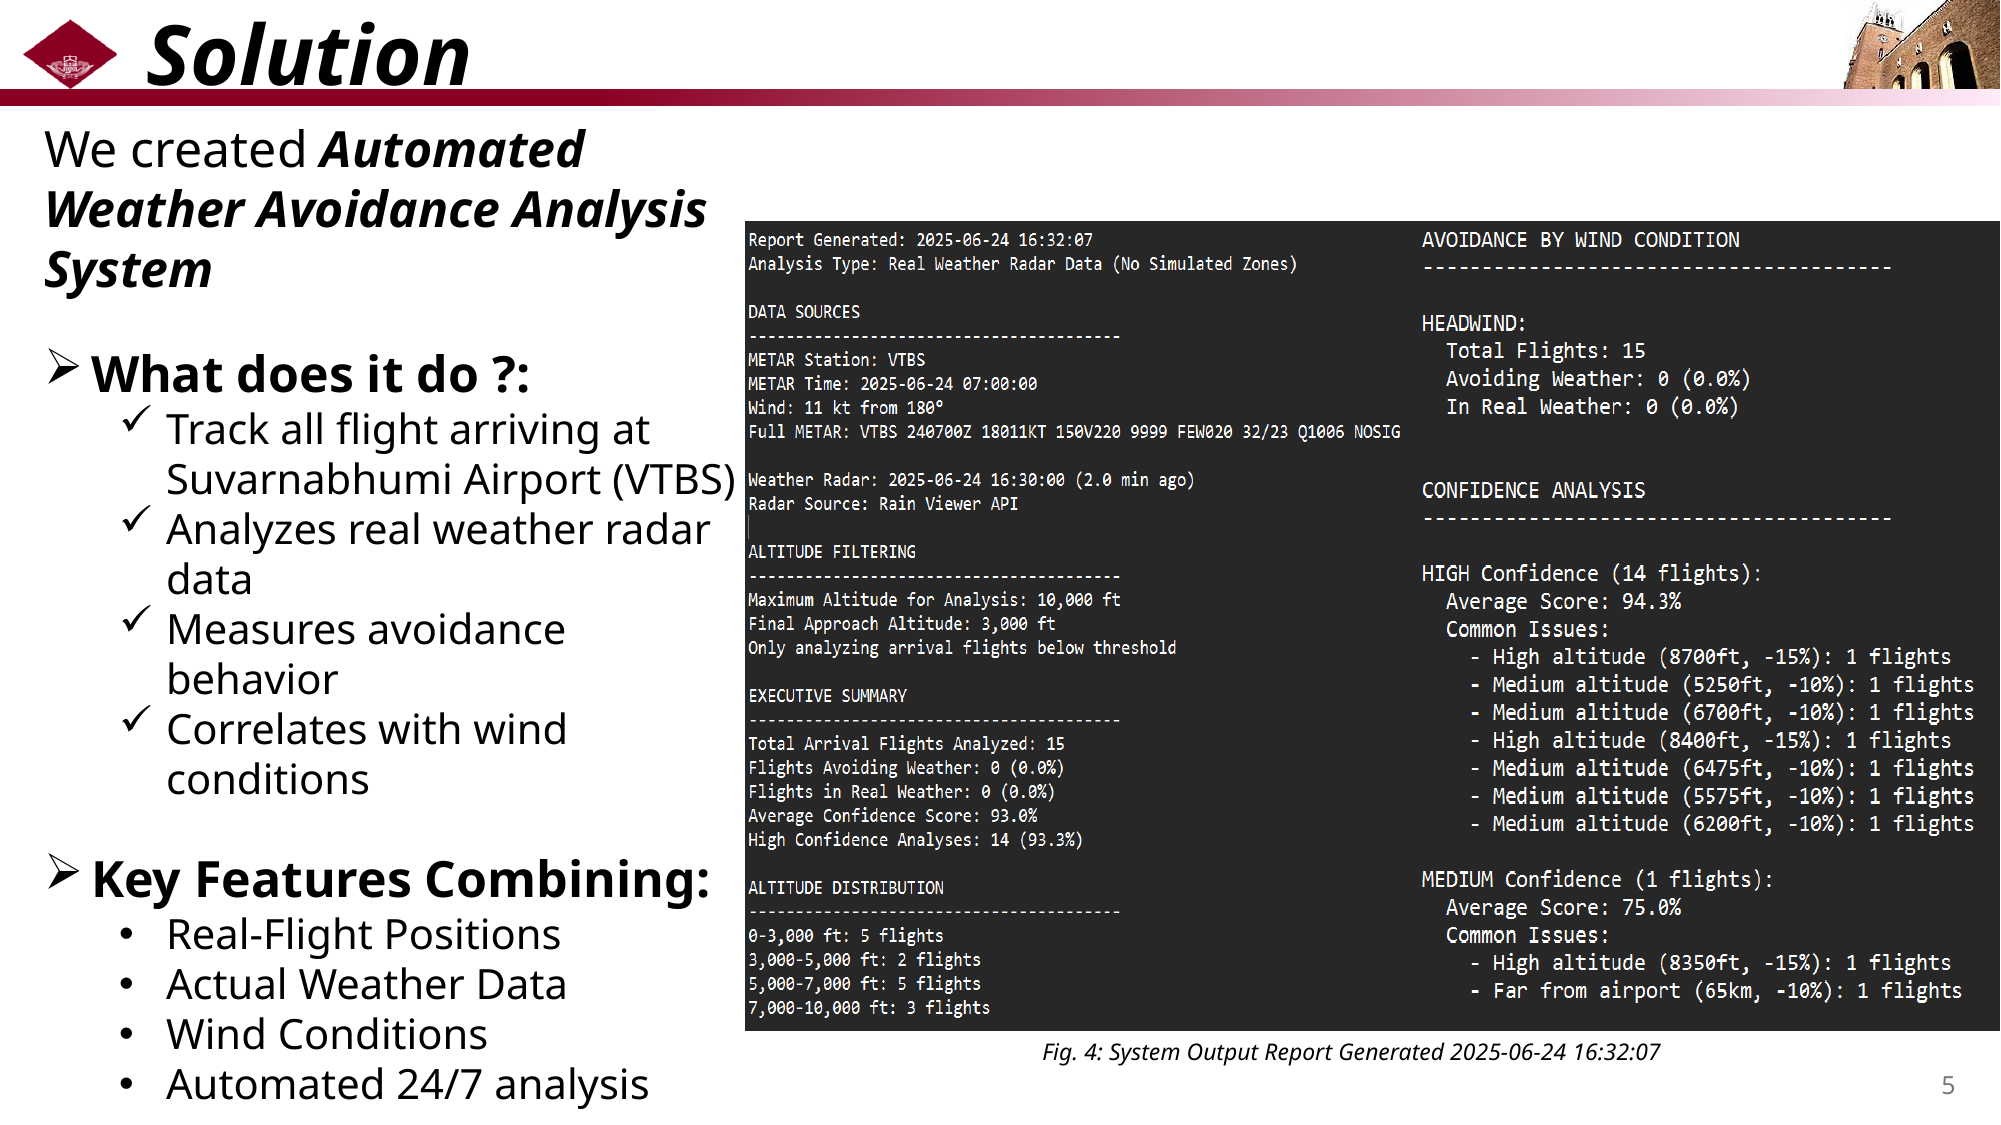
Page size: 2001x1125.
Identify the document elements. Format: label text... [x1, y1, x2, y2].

picture [1840, 0, 2000, 90]
title Solution [131, 22, 1833, 95]
slide_number 5 [1504, 1070, 1971, 1103]
picture [23, 19, 117, 89]
text_box Fig. 4: System Output Report Generated 2025-06-24 16:32:07 [843, 1031, 1861, 1073]
text_box We created Automated Weather Avoidance Analysis System What does it do ?: Track all flight arriving at Suvarnabhumi Airport (VTBS) Analyzes real weather radar data Measures avoidance behavior Correlates with wind conditions Key Features Combining: Real-Flight Positions Actual Weather Data Wind Conditions Automated 24/7 analysis [29, 110, 759, 1116]
picture [744, 221, 2000, 1031]
